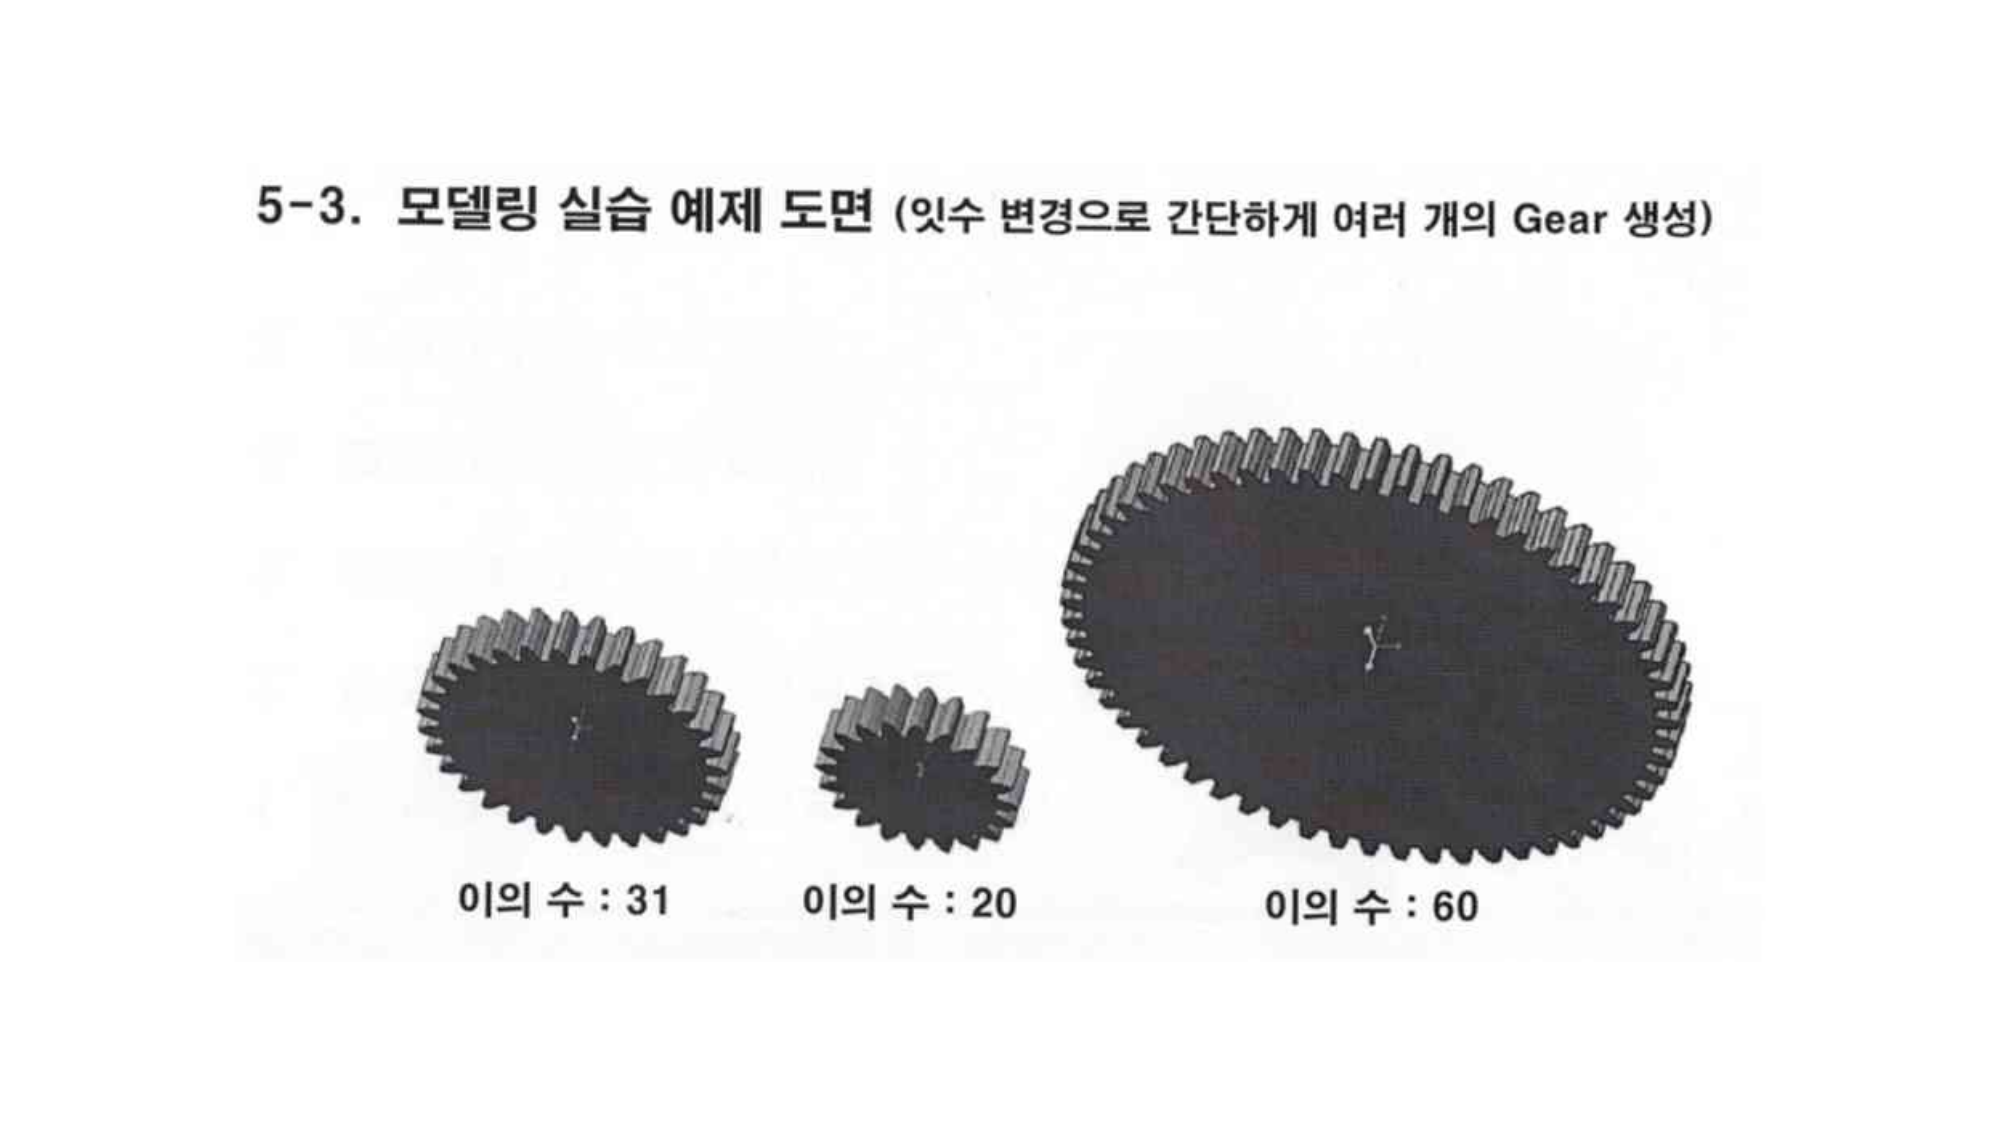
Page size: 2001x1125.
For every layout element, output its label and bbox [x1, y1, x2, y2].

picture [234, 163, 1766, 962]
